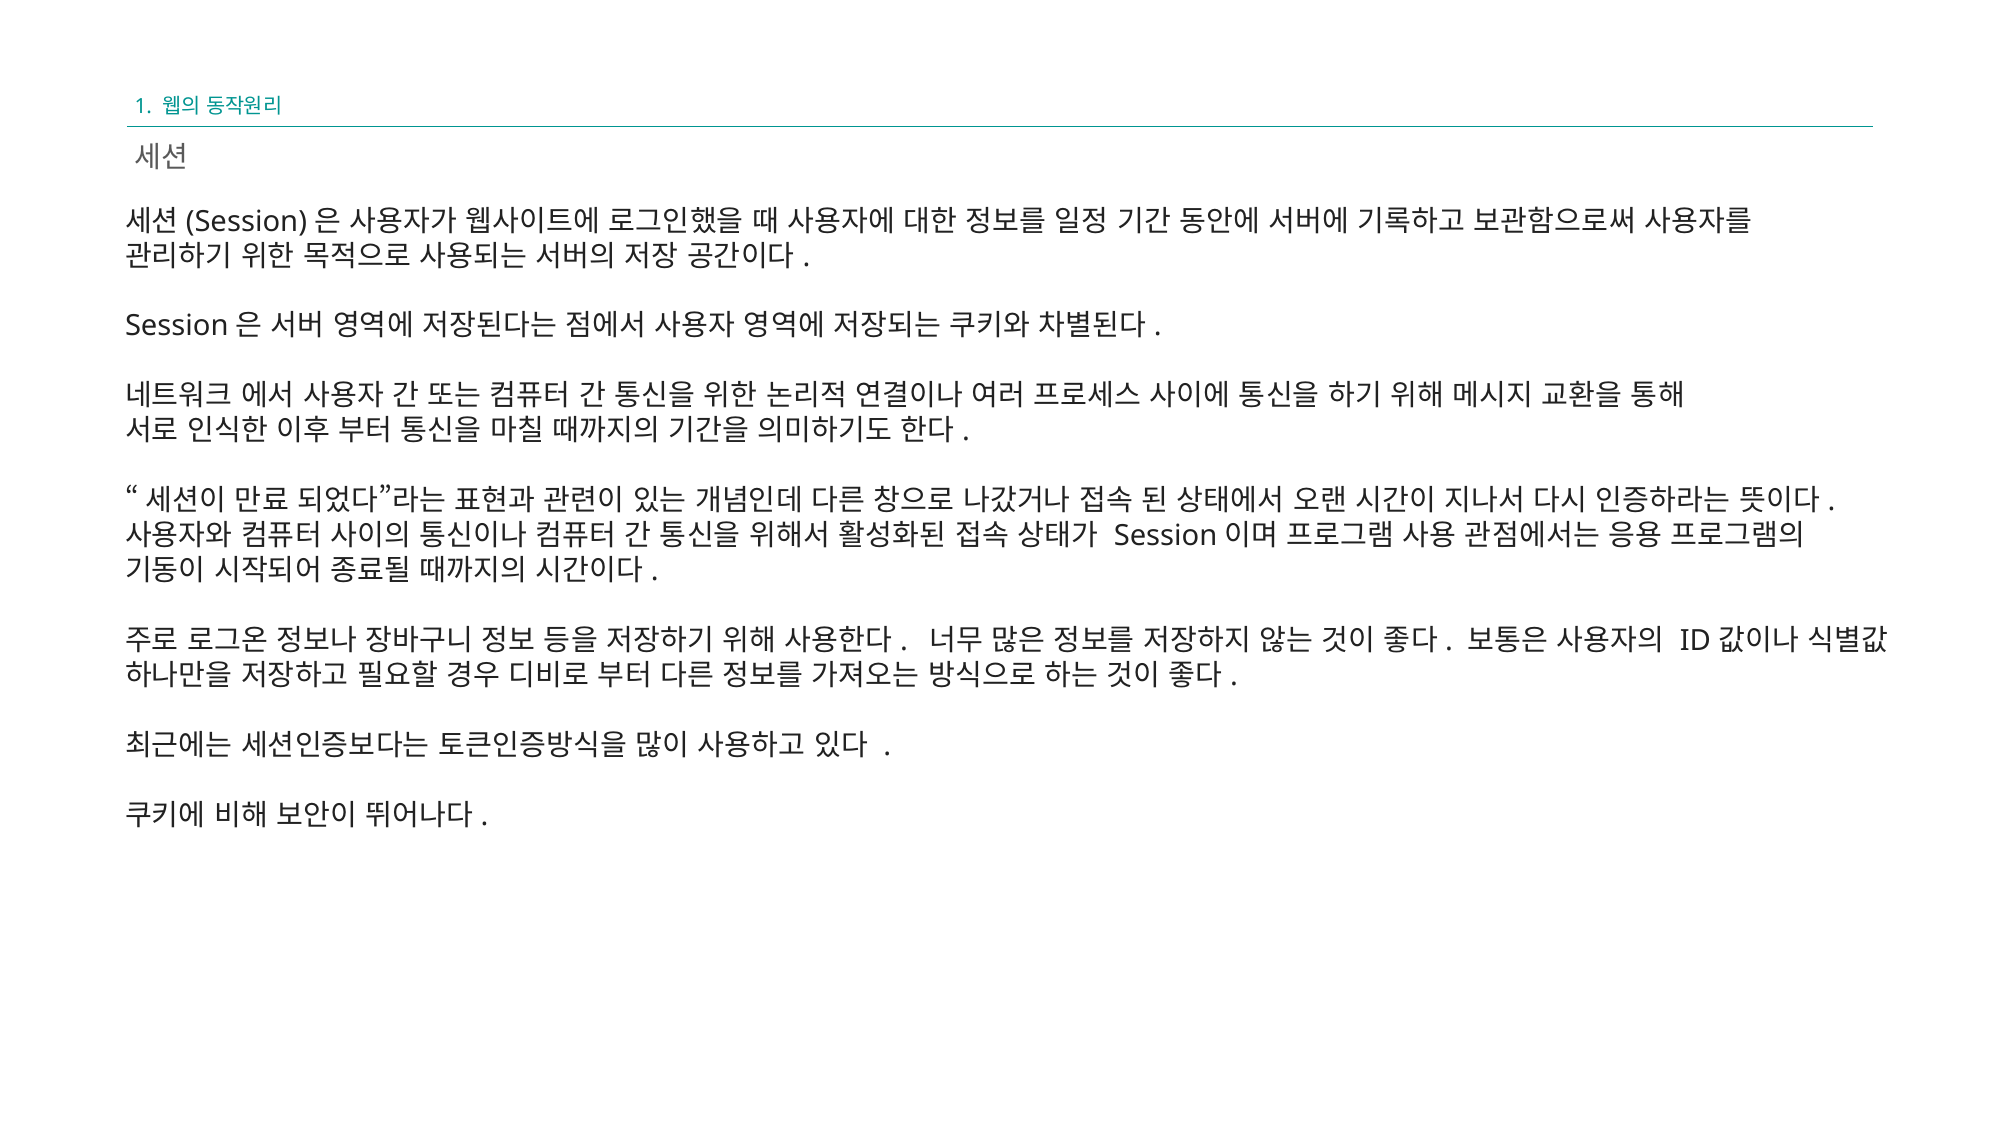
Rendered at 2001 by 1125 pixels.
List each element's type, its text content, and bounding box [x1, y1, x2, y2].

text_box 세션(Session)은 사용자가 웹사이트에 로그인했을 때 사용자에 대한 정보를 일정 기간 동안에 서버에 기록하고 보관함으로써 사용자를 관리하기 위한 목적으로 사용되는 서버의 저장 공간이다. Session은 서버 영역에 저장된다는 점에서 사용자 영역에 저장되는 쿠키와 차별된다. 네트워크 에서 사용자 간 또는 컴퓨터 간 통신을 위한 논리적 연결이나 여러 프로세스 사이에 통신을 하기 위해 메시지 교환을 통해 서로 인식한 이후 부터 통신을 마칠 때까지의 기간을 의미하기도 한다. “세션이 만료 되었다”라는 표현과 관련이 있는 개념인데 다른 창으로 나갔거나 접속 된 상태에서 오랜 시간이 지나서 다시 인증하라는 뜻이다. 사용자와 컴퓨터 사이의 통신이나 컴퓨터 간 통신을 위해서 활성화된 접속 상태가 Session이며 프로그램 사용 관점에서는 응용 프로그램의 기동이 시작되어 종료될 때까지의 시간이다. 주로 로그온 정보나 장바구니 정보 등을 저장하기 위해 사용한다. 너무 많은 정보를 저장하지 않는 것이 좋다. 보통은 사용자의 ID값이나 식별값 하나만을 저장하고 필요할 경우 디비로 부터 다른 정보를 가져오는 방식으로 하는 것이 좋다. 최근에는 세션인증보다는 토큰인증방식을 많이 사용하고 있다 . 쿠키에 비해 보안이 뛰어나다. [110, 194, 1943, 874]
list 세션 [119, 134, 1191, 184]
list 1. 웹의 동작원리 [119, 88, 1191, 124]
